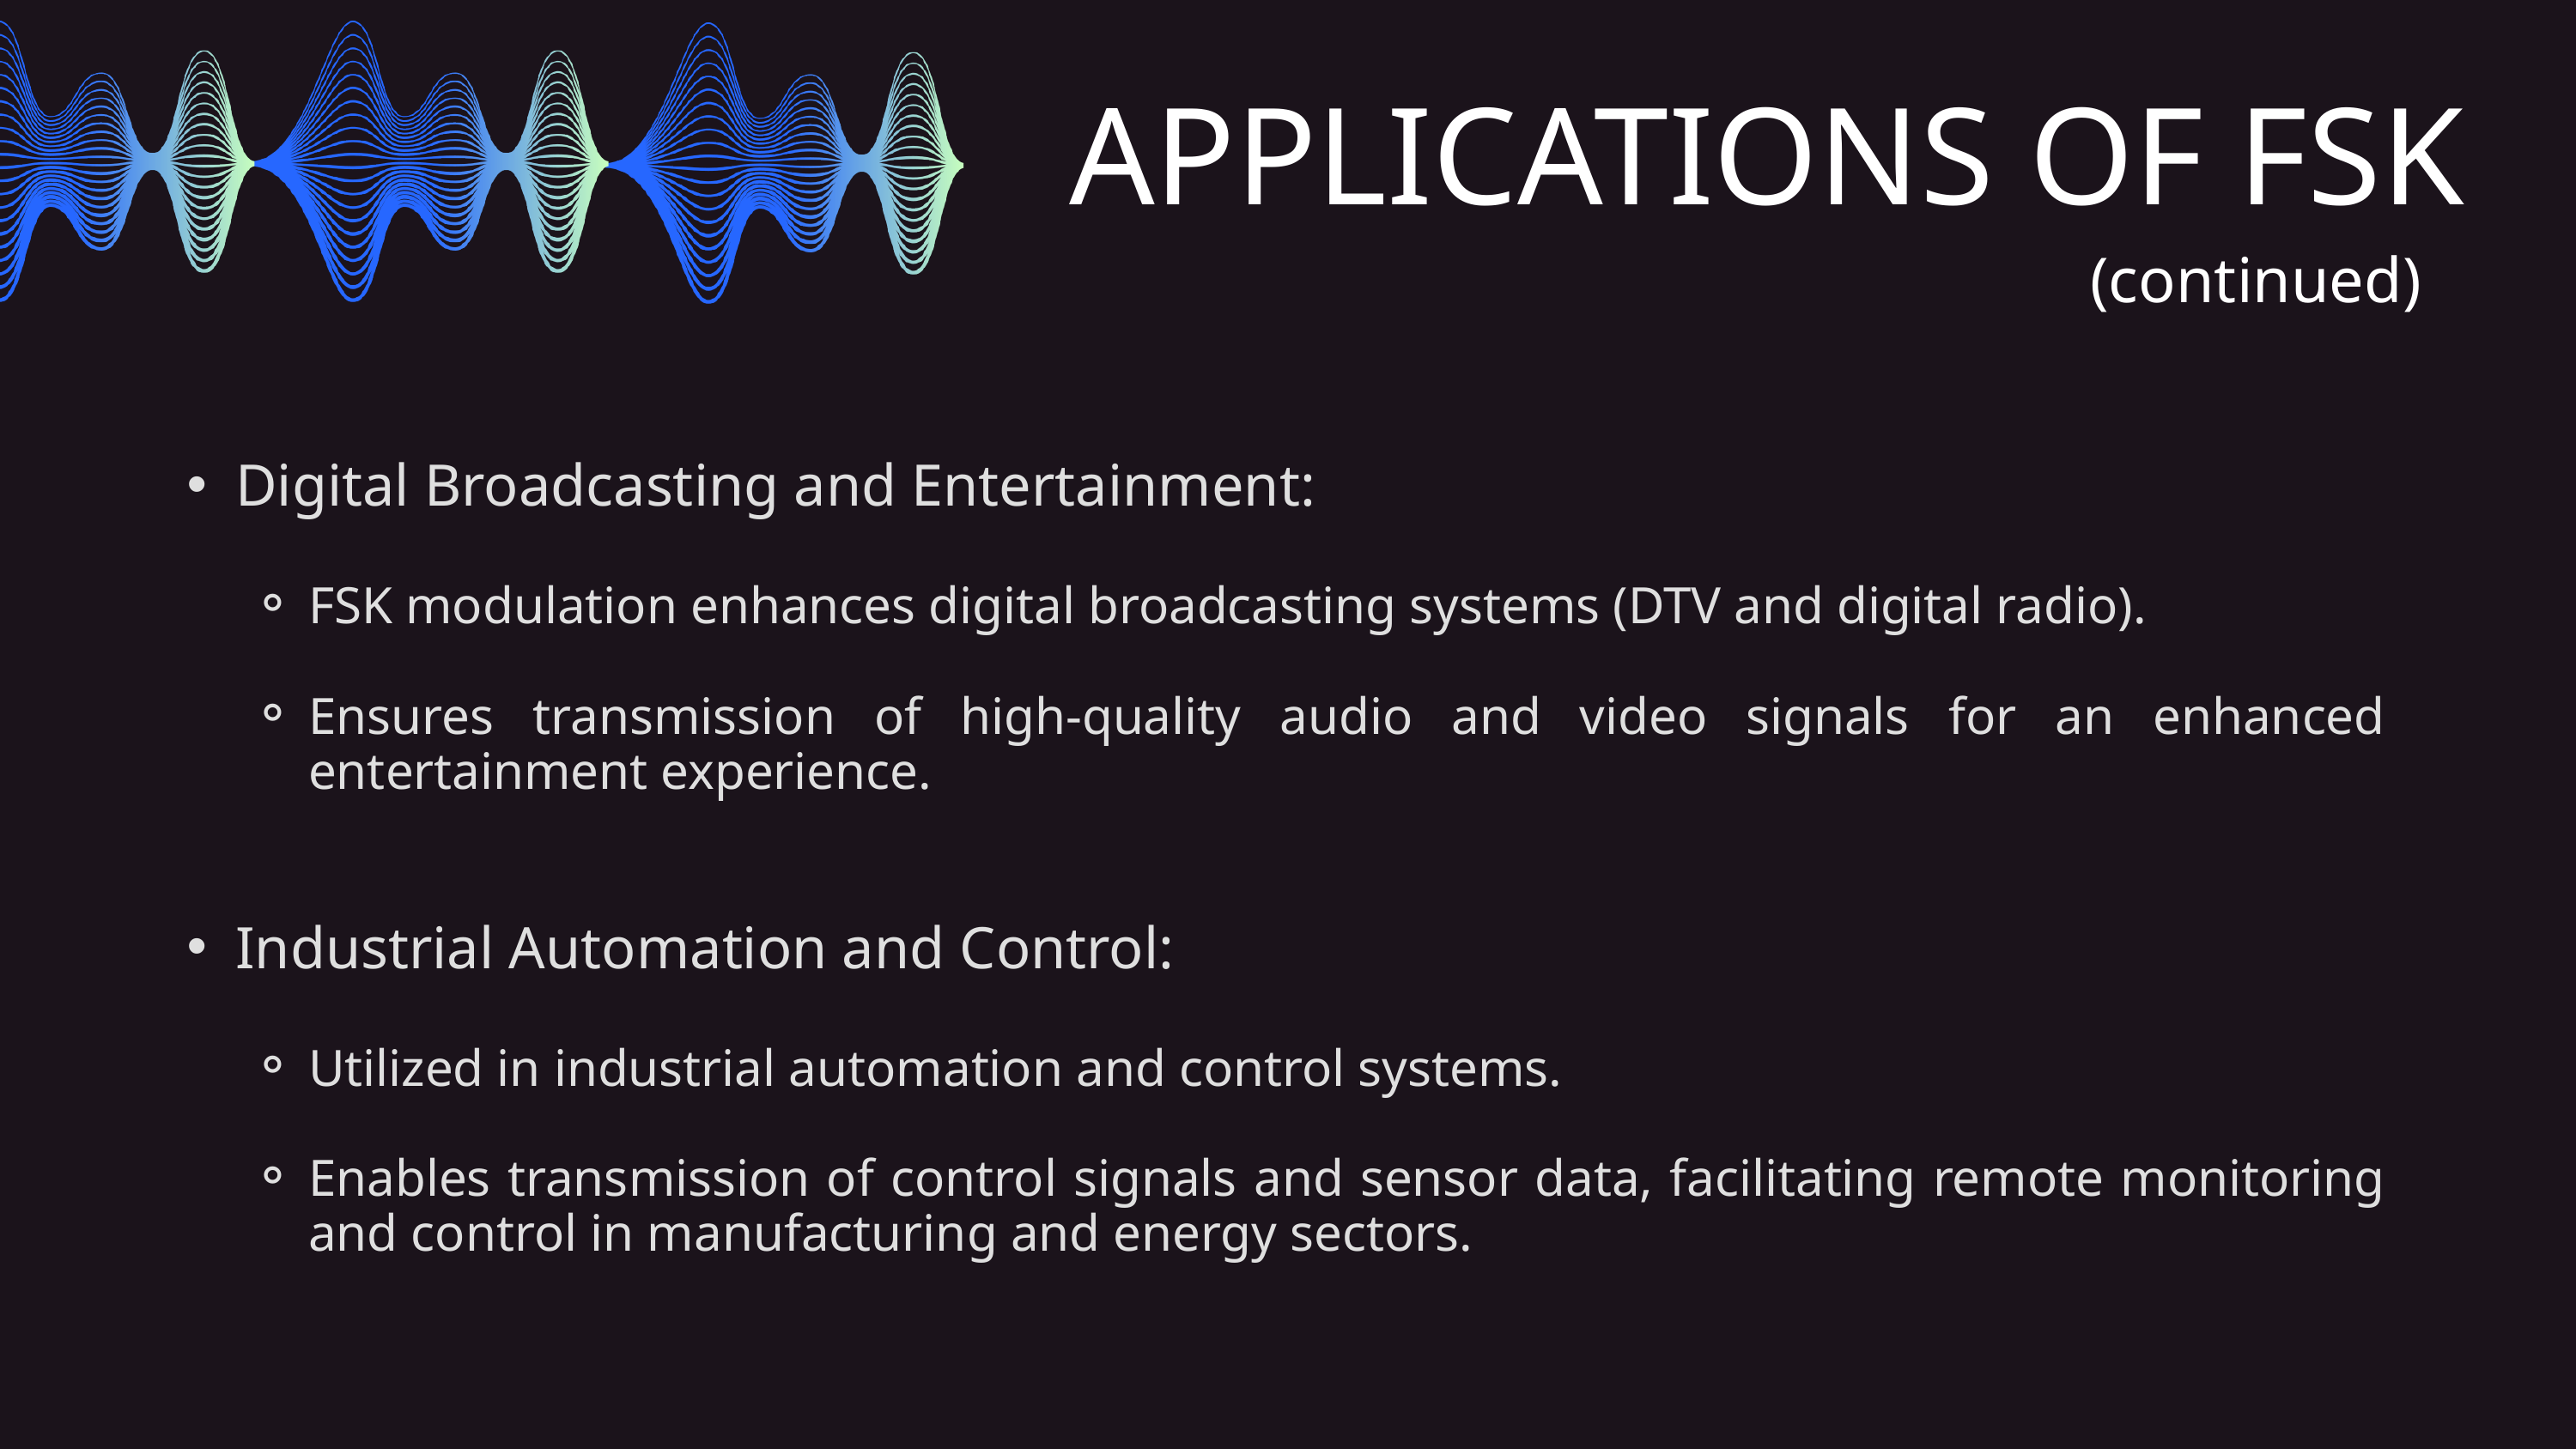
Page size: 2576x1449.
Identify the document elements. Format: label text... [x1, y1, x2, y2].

text_box APPLICATIONS OF FSK [968, 97, 2465, 233]
text_box Digital Broadcasting and Entertainment: FSK modulation enhances digital broadcasting systems (DTV and digital radio). Ensures transmission of high-quality audio and video signals for an enhanced entertainment experience. Industrial Automation and Control: Utilized in industrial automation and control systems. Enables transmission of control signals and sensor data, facilitating remote monitoring and control in manufacturing and energy sectors. [137, 454, 2385, 1317]
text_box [0, 21, 964, 304]
text_box (continued) [2021, 227, 2422, 316]
